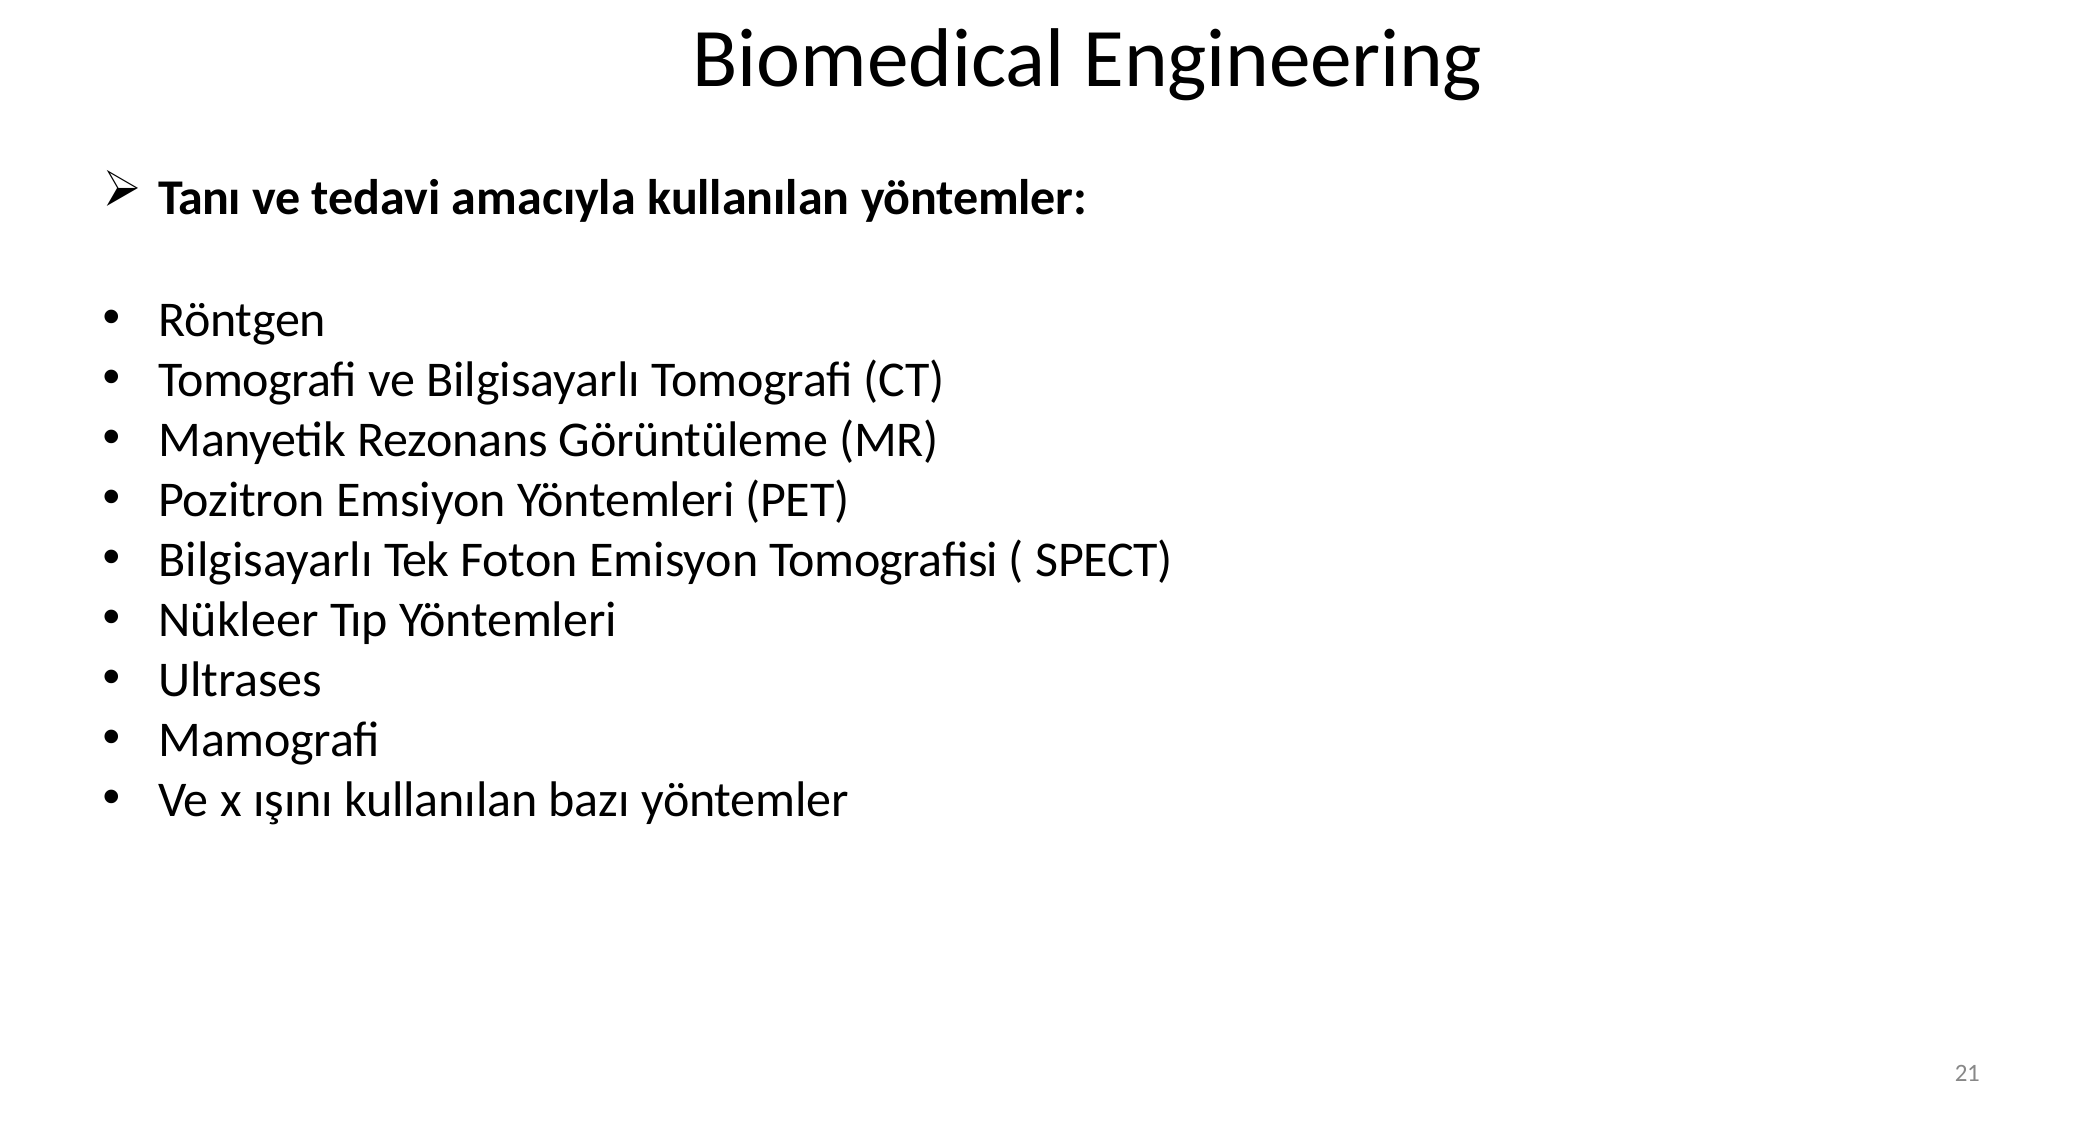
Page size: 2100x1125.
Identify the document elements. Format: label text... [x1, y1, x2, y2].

text_box 21 [1952, 1054, 1983, 1087]
text_box Tanı ve tedavi amacıyla kullanılan yöntemler: Röntgen Tomografi ve Bilgisayarlı Tomografi (CT) Manyetik Rezonans Görüntüleme (MR) Pozitron Emsiyon Yöntemleri (PET) Bilgisayarlı Tek Foton Emisyon Tomografisi ( SPECT) Nükleer Tıp Yöntemleri Ultrases Mamografi Ve x ışını kullanılan bazı yöntemler [100, 162, 1475, 827]
title Biomedical Engineering [690, 1, 1487, 192]
